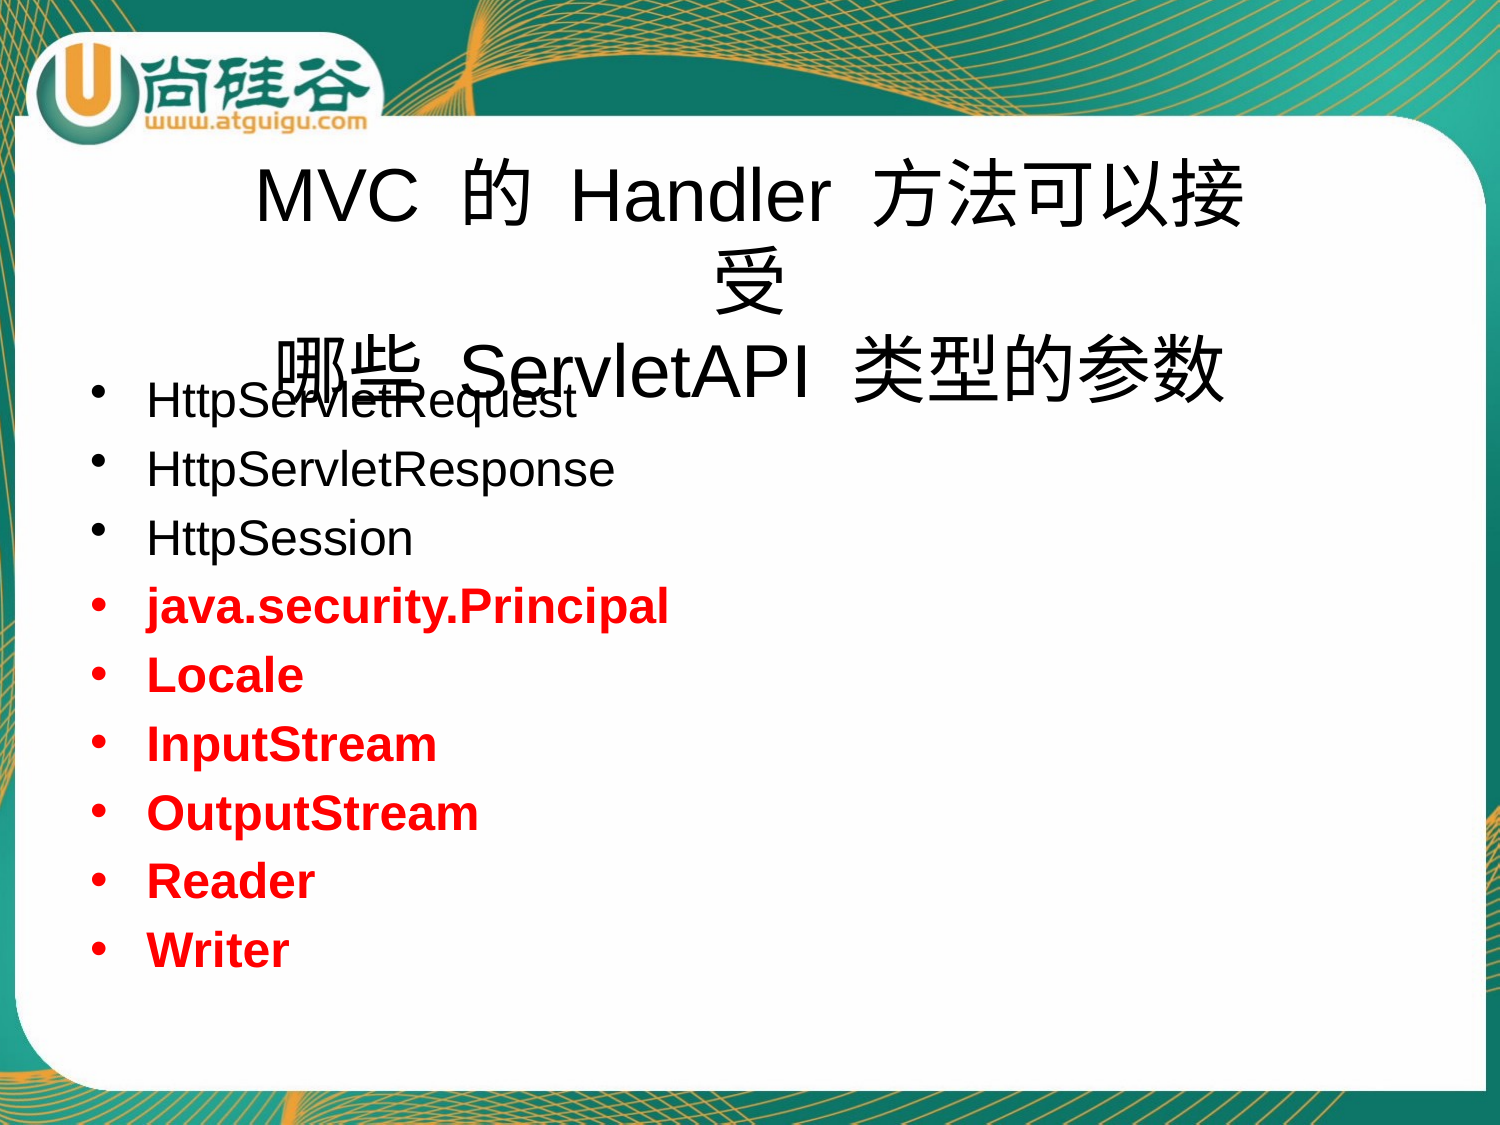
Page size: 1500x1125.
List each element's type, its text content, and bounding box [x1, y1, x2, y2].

title MVC 的 Handler 方法可以接受 哪些 ServletAPI 类型的参数 [239, 148, 1261, 413]
picture [0, 0, 1500, 1125]
text_box HttpServletRequest HttpServletResponse HttpSession java.security.Principal Locale InputStream OutputStream Reader Writer [87, 367, 677, 978]
